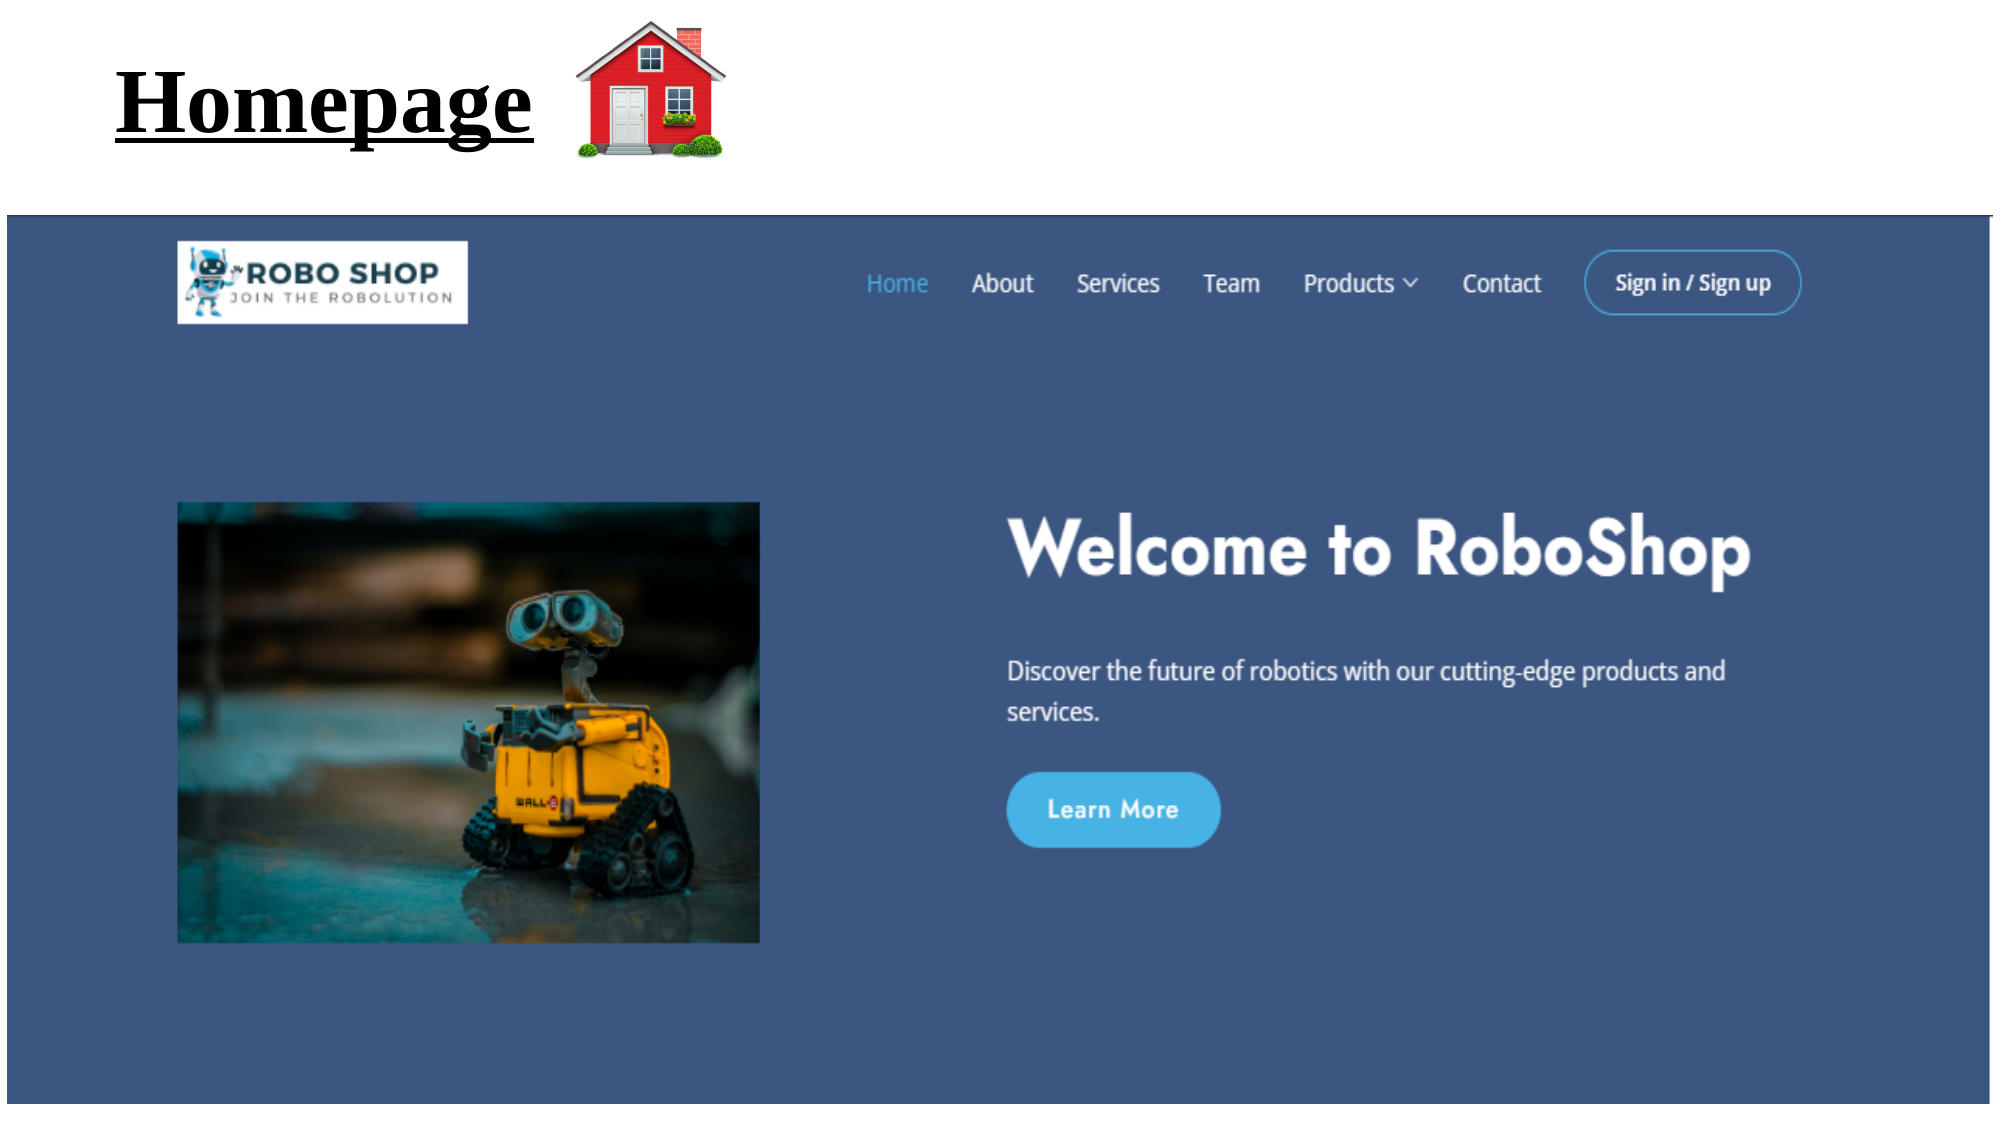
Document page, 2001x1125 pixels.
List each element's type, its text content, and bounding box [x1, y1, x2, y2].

picture [575, 21, 726, 159]
picture [7, 215, 1993, 1104]
title Homepage [100, 32, 576, 174]
